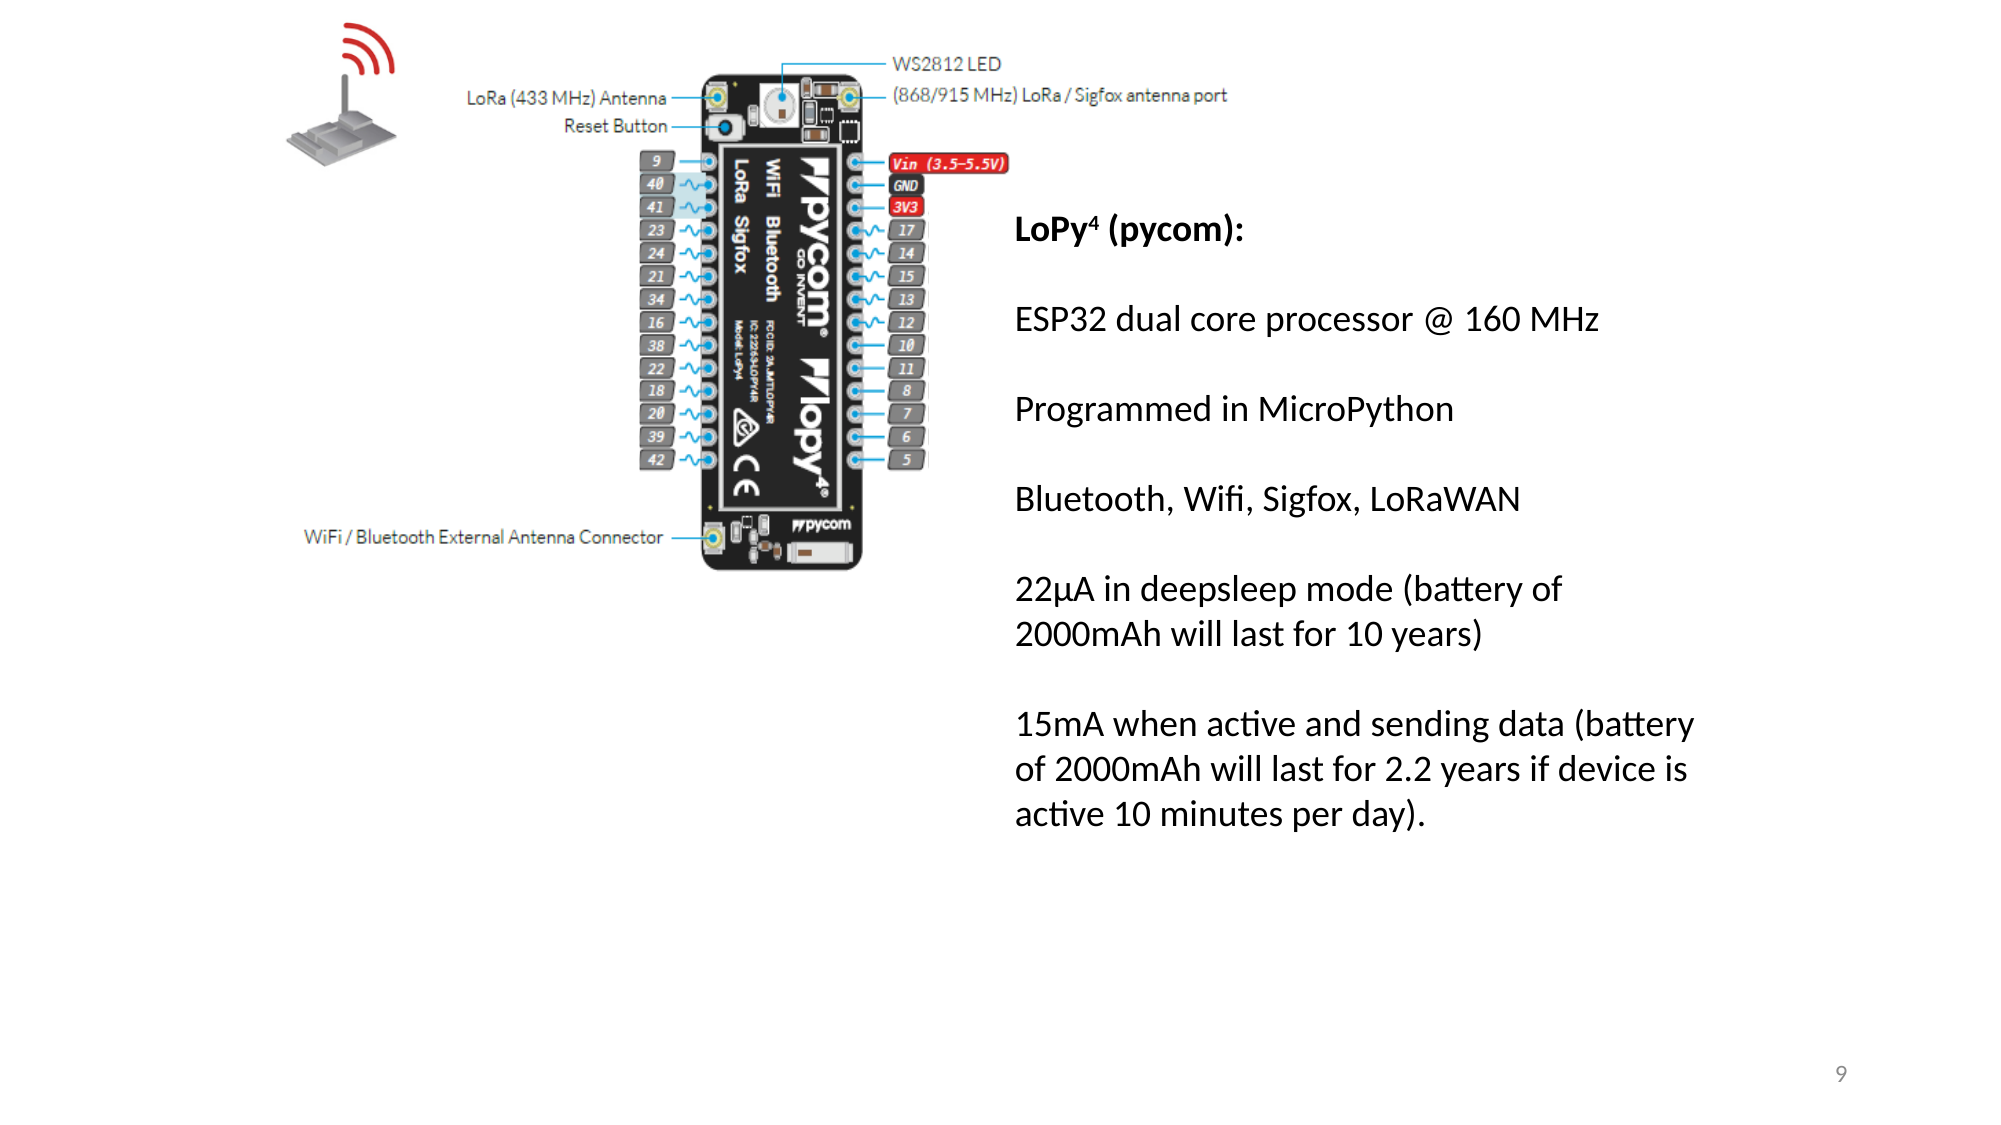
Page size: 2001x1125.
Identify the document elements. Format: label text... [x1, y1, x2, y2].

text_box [0, 48, 1691, 610]
slide_number 9 [1412, 1042, 1863, 1103]
text_box LoPy4 (pycom): ESP32 dual core processor @ 160 MHz Programmed in MicroPython Bluetooth, Wifi, Sigfox, LoRaWAN 22µA in deepsleep mode (battery of 2000mAh will last for 10 years) 15mA when active and sending data (battery of 2000mAh will last for 2.2 years if device is active 10 minutes per day). [999, 196, 1733, 1066]
picture [273, 6, 404, 183]
